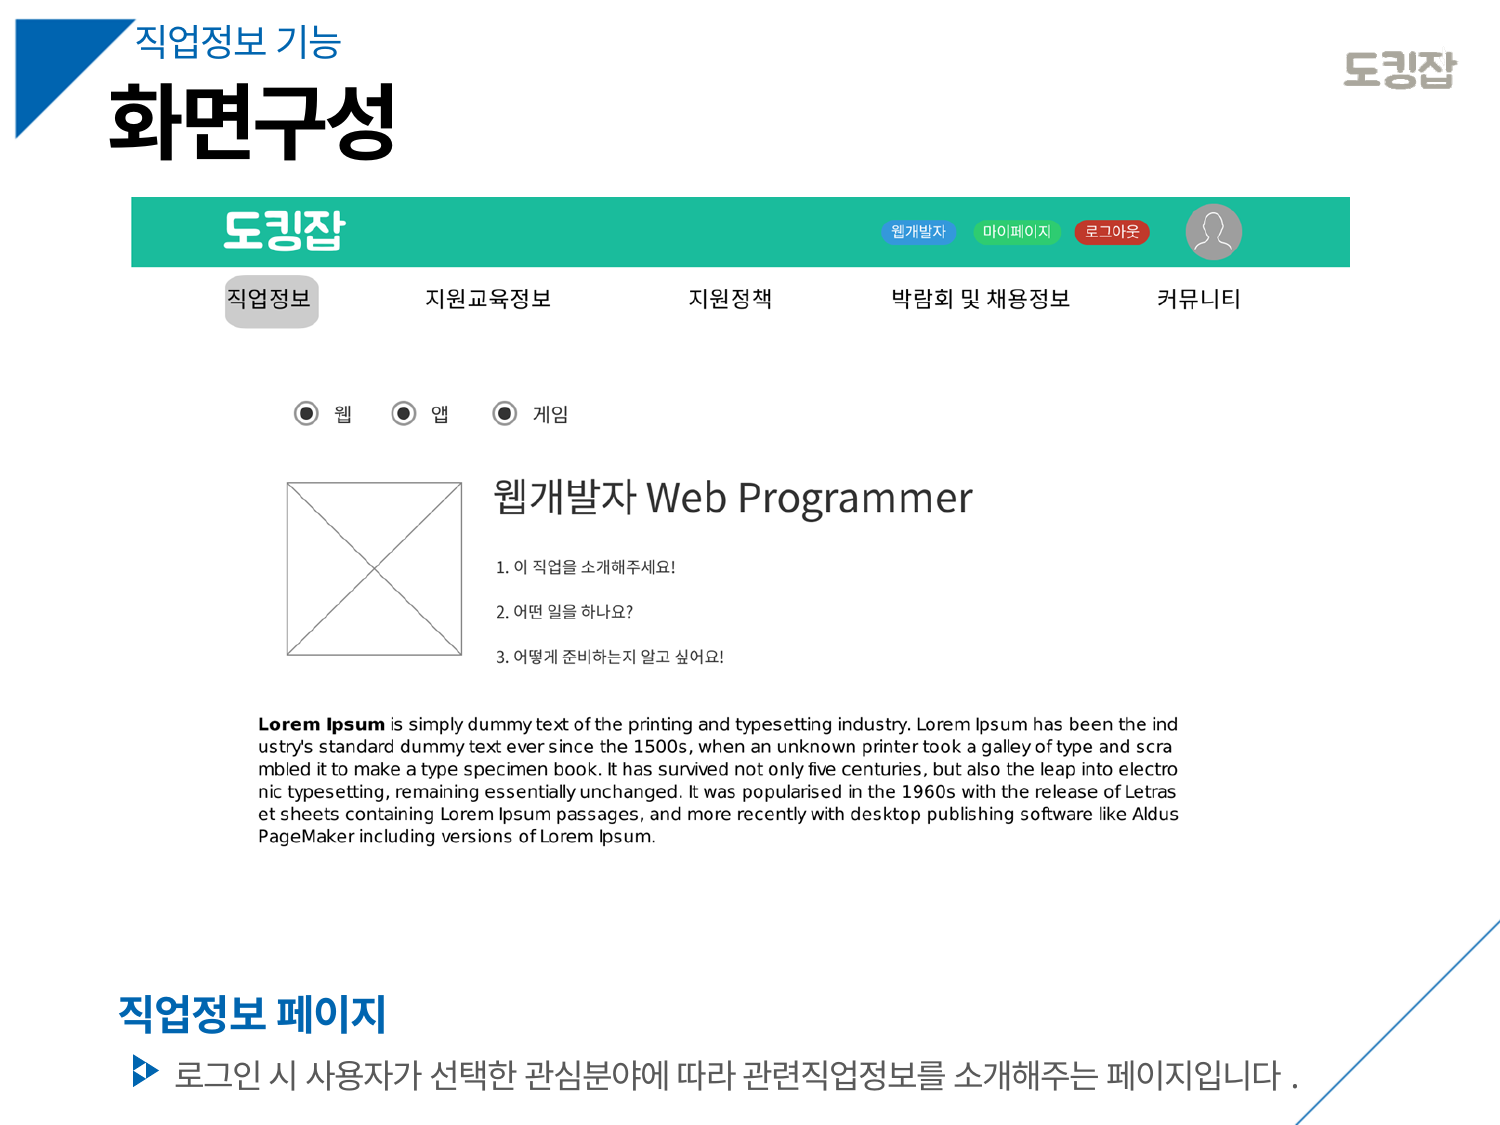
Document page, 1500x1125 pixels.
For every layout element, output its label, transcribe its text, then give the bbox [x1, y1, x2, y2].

text_box 화면구성 [107, 69, 432, 170]
text_box 직업정보 기능 [134, 19, 343, 65]
picture [0, 0, 1500, 1125]
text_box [125, 988, 1347, 1096]
